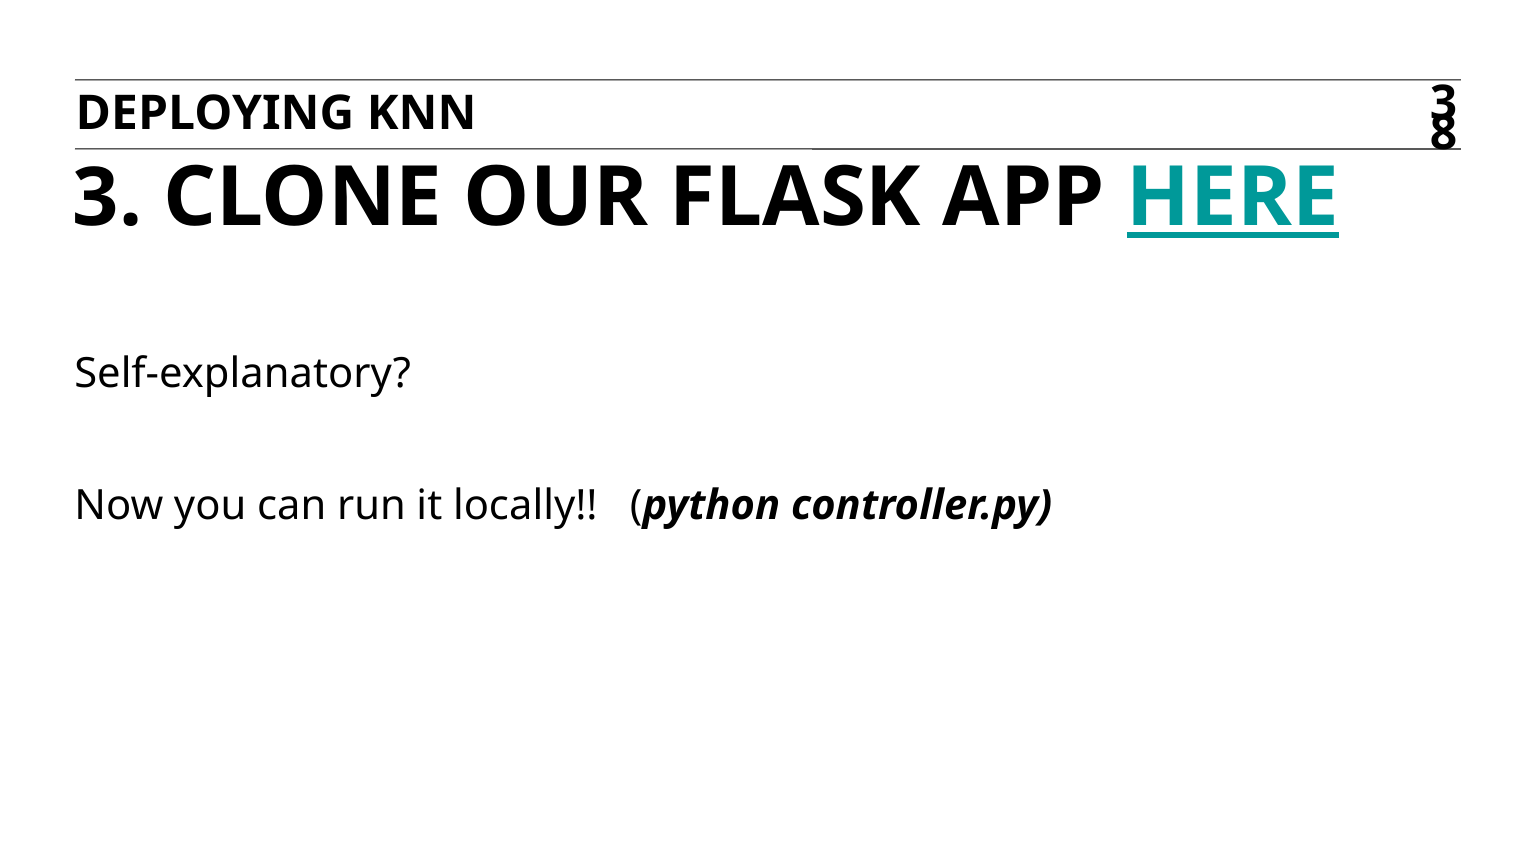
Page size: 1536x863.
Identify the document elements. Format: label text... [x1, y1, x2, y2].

slide_number 38 [1419, 86, 1461, 138]
list Deploying knn [60, 81, 1231, 132]
title 3. Clone our flask app here [72, 174, 1456, 360]
list Self-explanatory? Now you can run it locally!! (python controller.py) [74, 338, 1456, 832]
